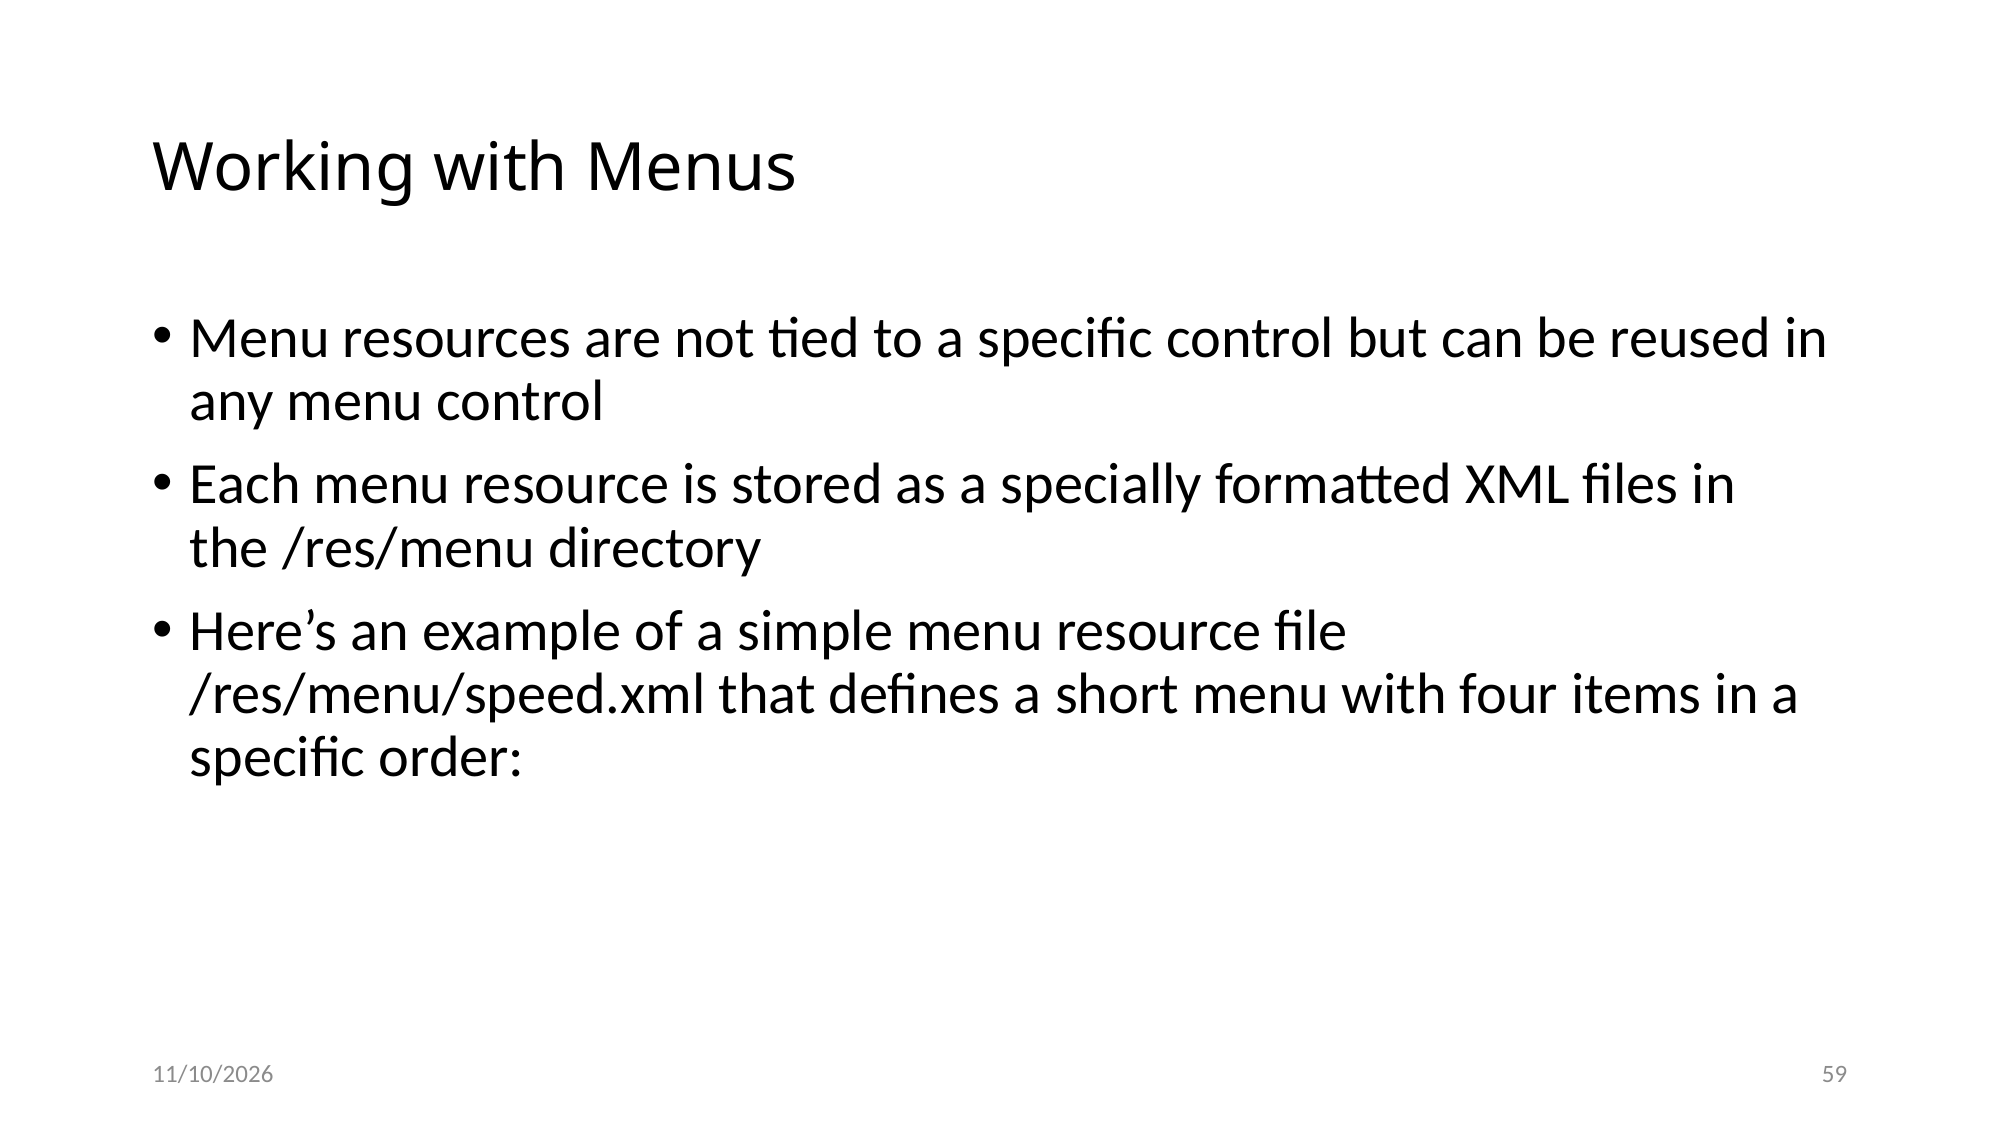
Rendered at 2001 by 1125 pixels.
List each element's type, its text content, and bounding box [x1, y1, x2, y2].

title Working with Menus [137, 59, 1863, 278]
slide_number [137, 1042, 588, 1103]
slide_number 59 [1412, 1042, 1863, 1103]
list Menu resources are not tied to a specific control but can be reused in any menu control Each menu resource is stored as a specially formatted XML files in the /res/menu directory Here’s an example of a simple menu resource file /res/menu/speed.xml that defines a short menu with four items in a specific order: [137, 299, 1863, 1014]
